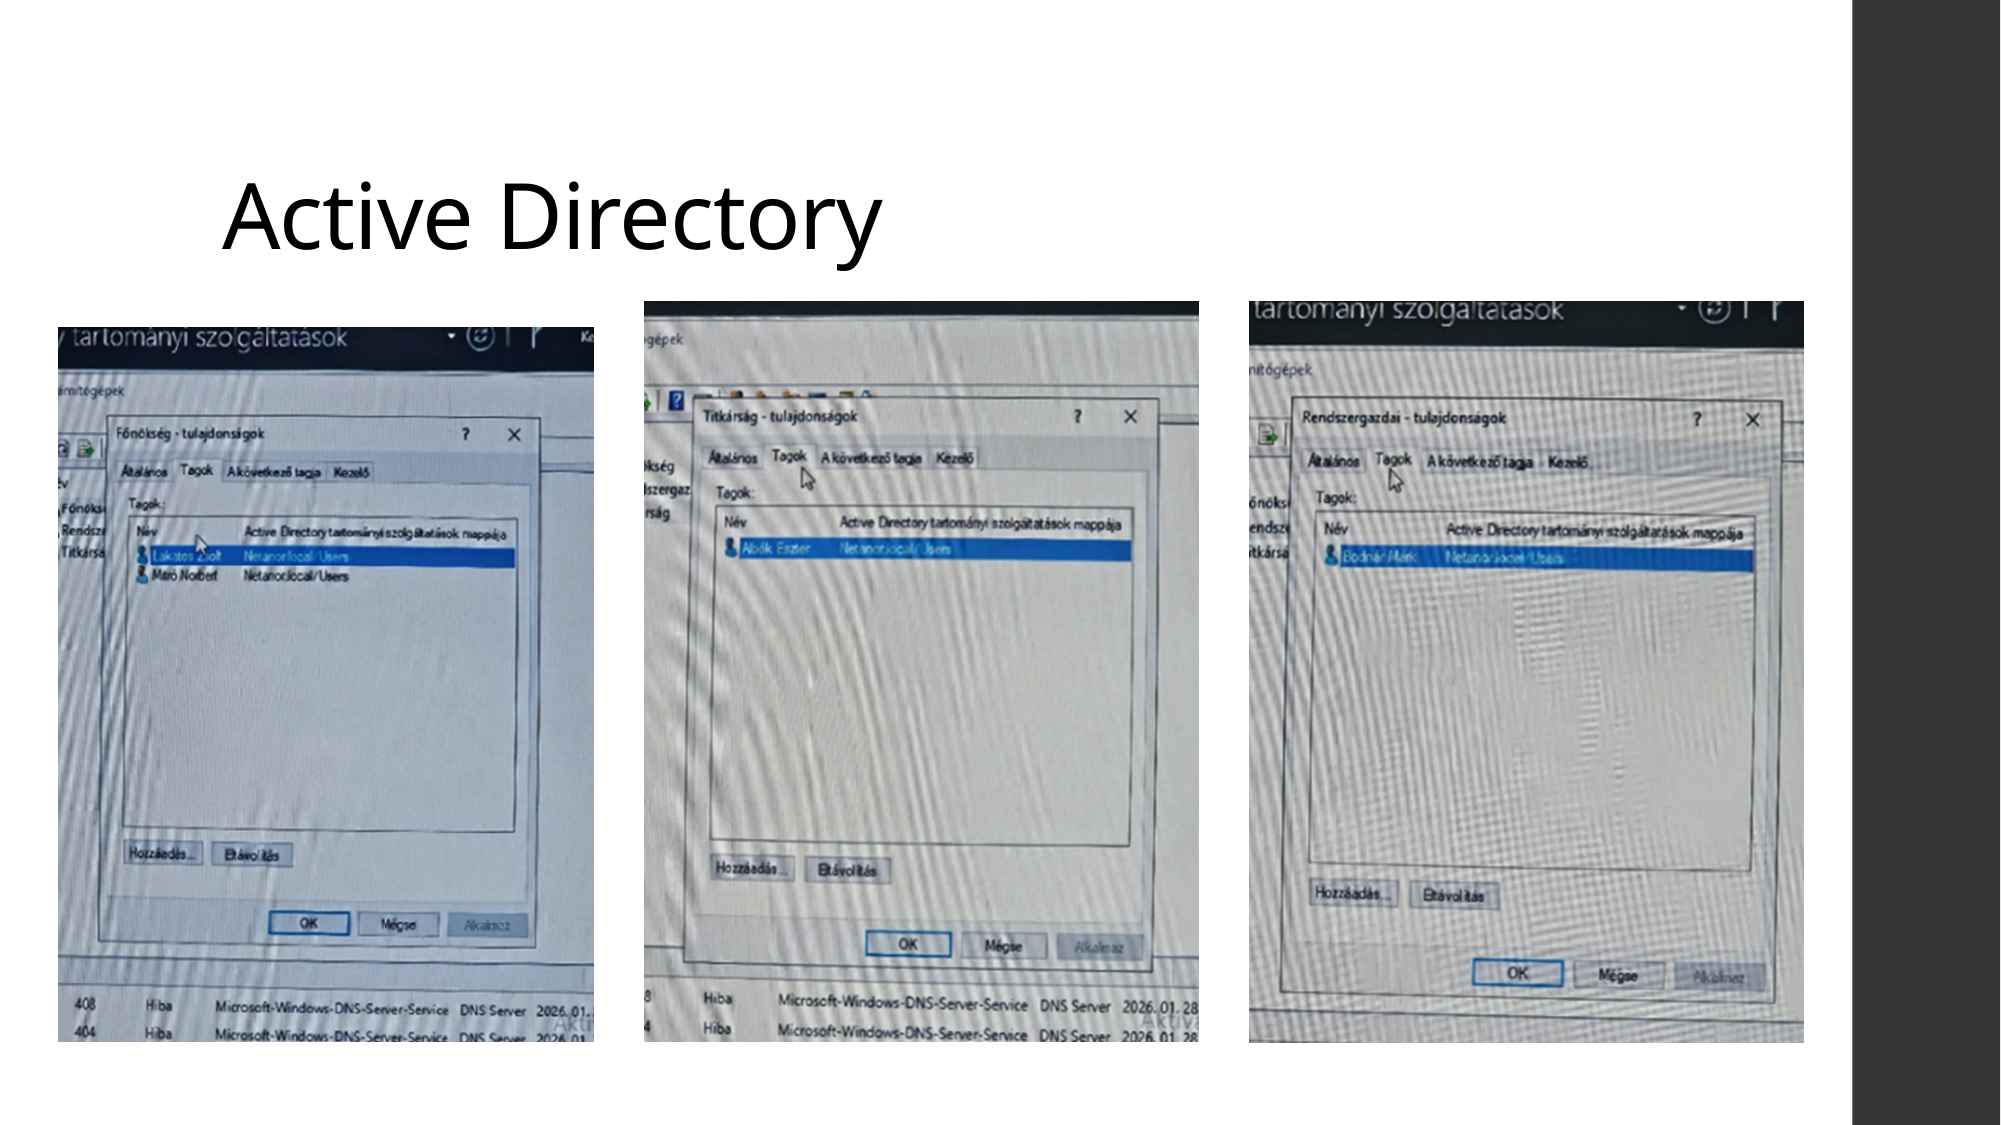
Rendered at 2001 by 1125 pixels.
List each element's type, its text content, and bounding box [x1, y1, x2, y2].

picture [1249, 301, 1804, 1043]
title Active Directory [206, 60, 1797, 278]
picture [644, 301, 1199, 1042]
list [58, 327, 594, 1042]
